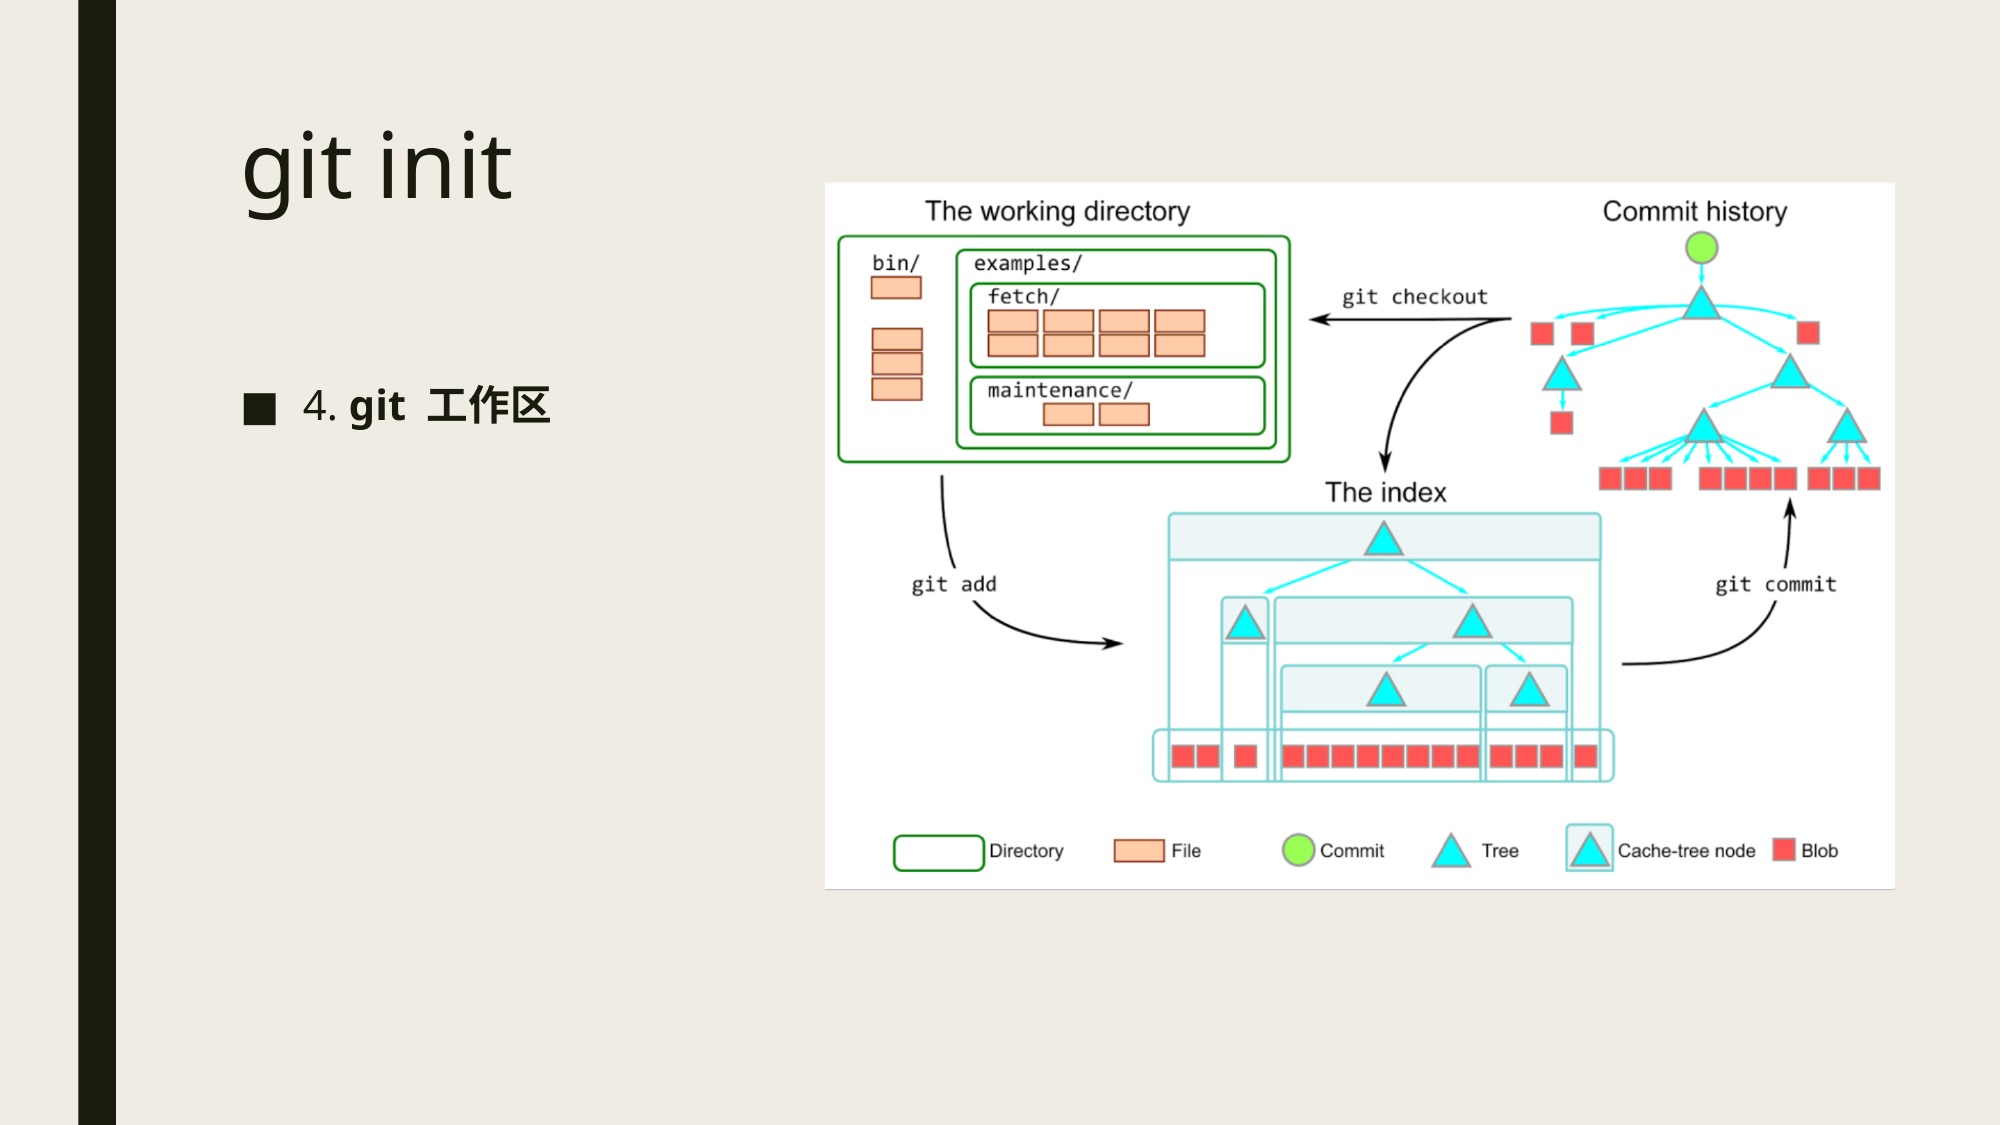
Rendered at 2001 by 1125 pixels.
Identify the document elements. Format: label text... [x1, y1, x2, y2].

title git init [225, 112, 764, 357]
list 4. git 工作区 [225, 375, 764, 963]
picture [825, 182, 1895, 891]
